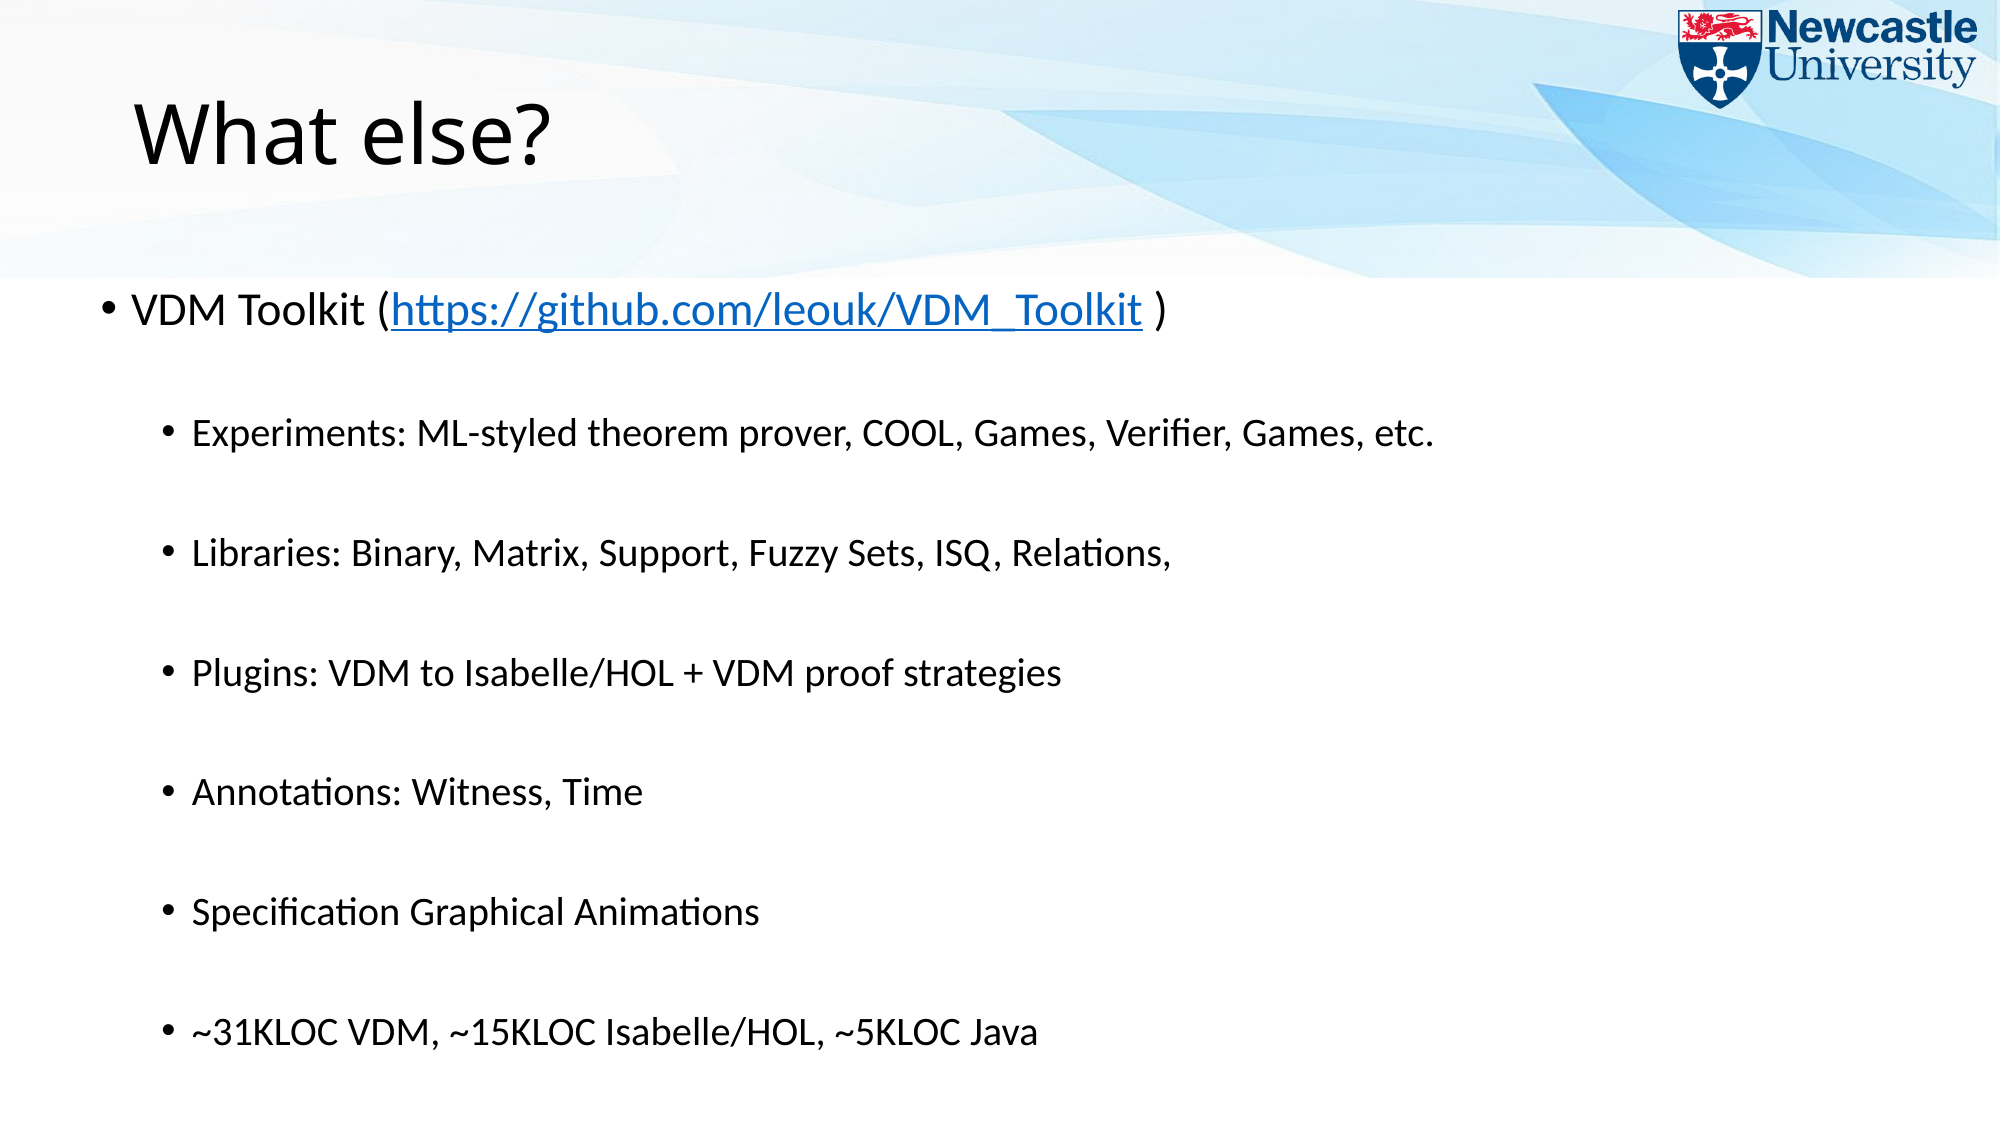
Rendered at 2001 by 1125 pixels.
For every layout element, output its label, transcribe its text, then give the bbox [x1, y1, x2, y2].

list VDM Toolkit (https://github.com/leouk/VDM_Toolkit ) Experiments: ML-styled theorem prover, COOL, Games, Verifier, Games, etc. Libraries: Binary, Matrix, Support, Fuzzy Sets, ISQ, Relations, Plugins: VDM to Isabelle/HOL + VDM proof strategies Annotations: Witness, Time Specification Graphical Animations ~31KLOC VDM, ~15KLOC Isabelle/HOL, ~5KLOC Java [85, 277, 1887, 1068]
title What else? [118, 59, 1614, 217]
picture [1678, 10, 1977, 109]
